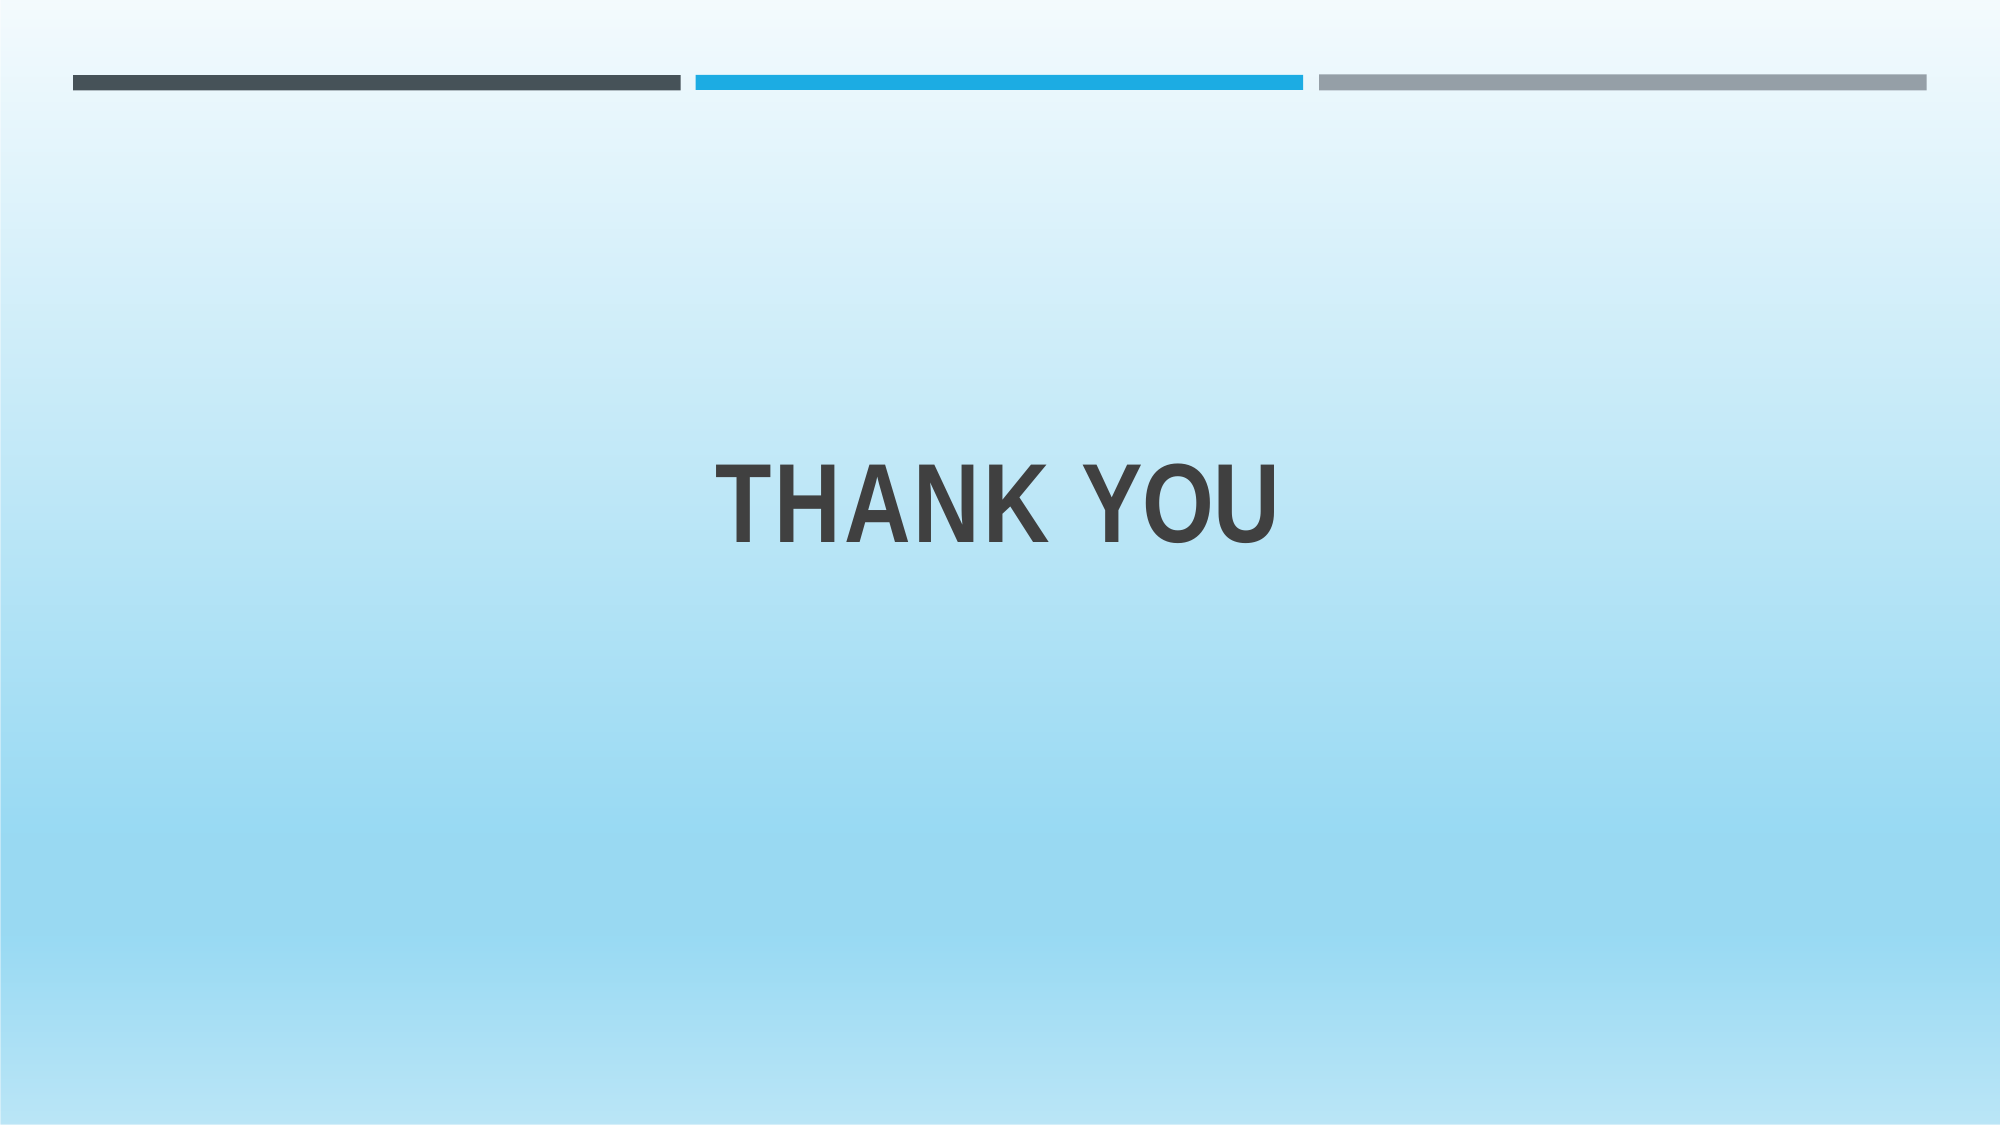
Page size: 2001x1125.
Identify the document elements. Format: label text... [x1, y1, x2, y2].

picture [0, 0, 2000, 1125]
title THANK YOU [713, 427, 1287, 618]
